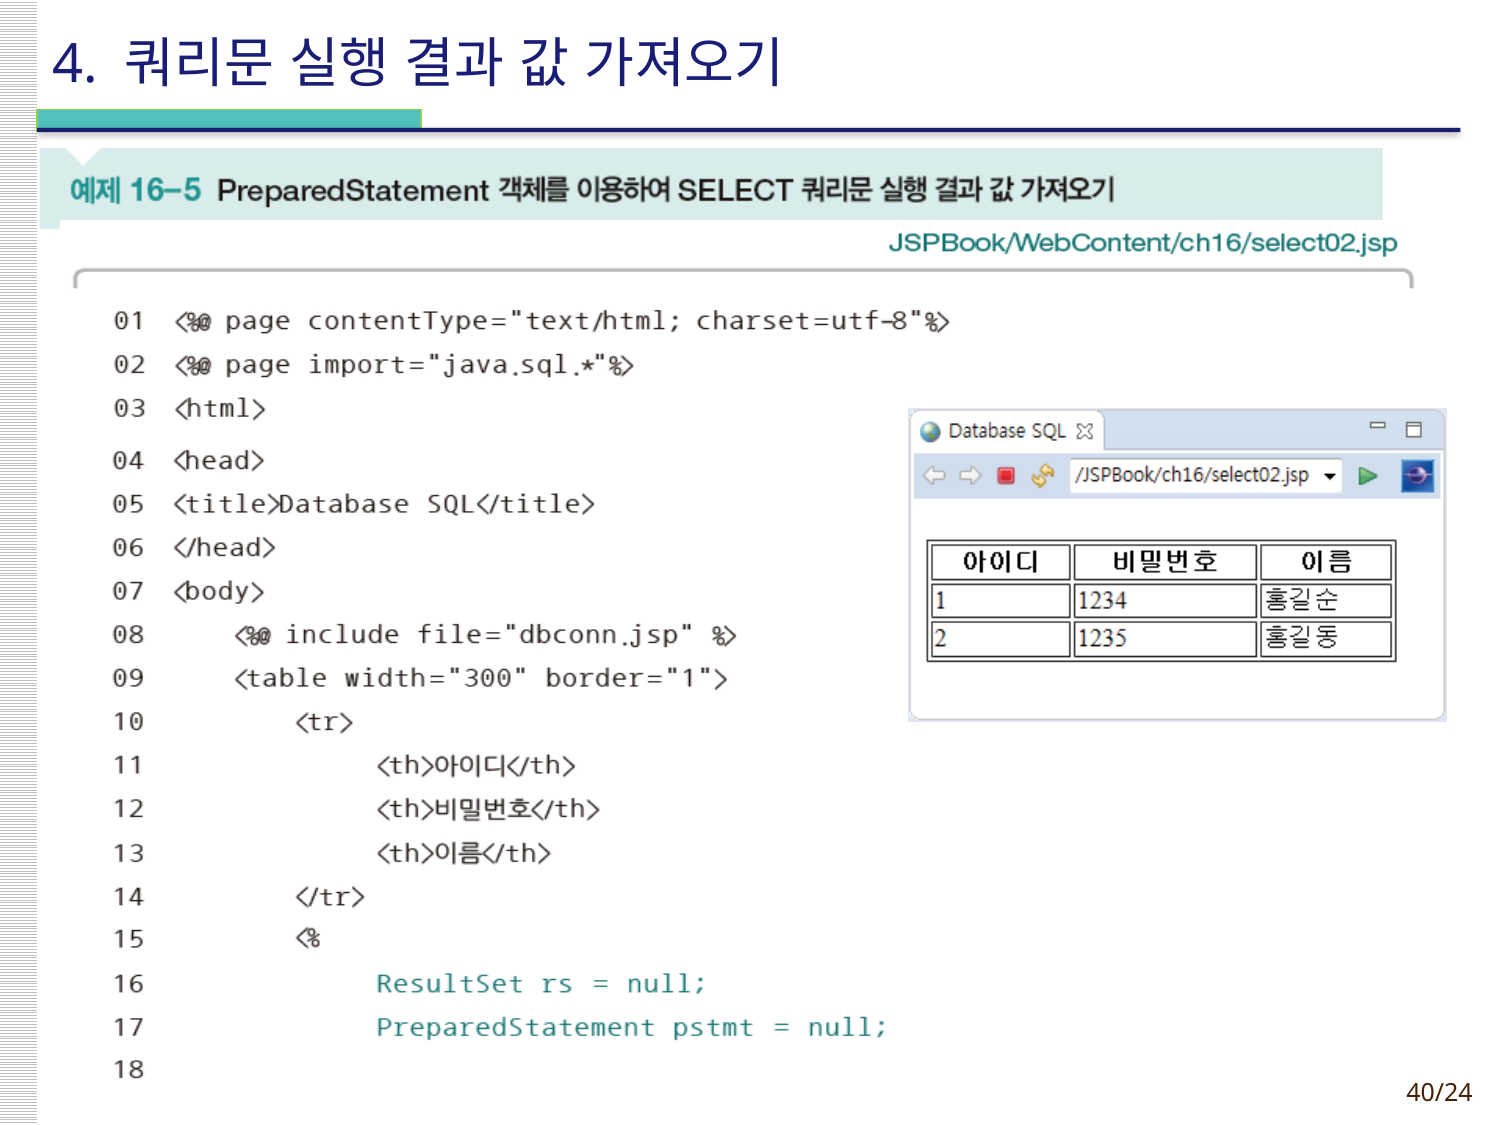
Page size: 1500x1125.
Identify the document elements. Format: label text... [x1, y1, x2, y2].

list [908, 408, 1447, 722]
picture [36, 147, 1386, 235]
title 4. 쿼리문 실행 결과 값 가져오기 [37, 13, 1278, 109]
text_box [59, 220, 1425, 1085]
